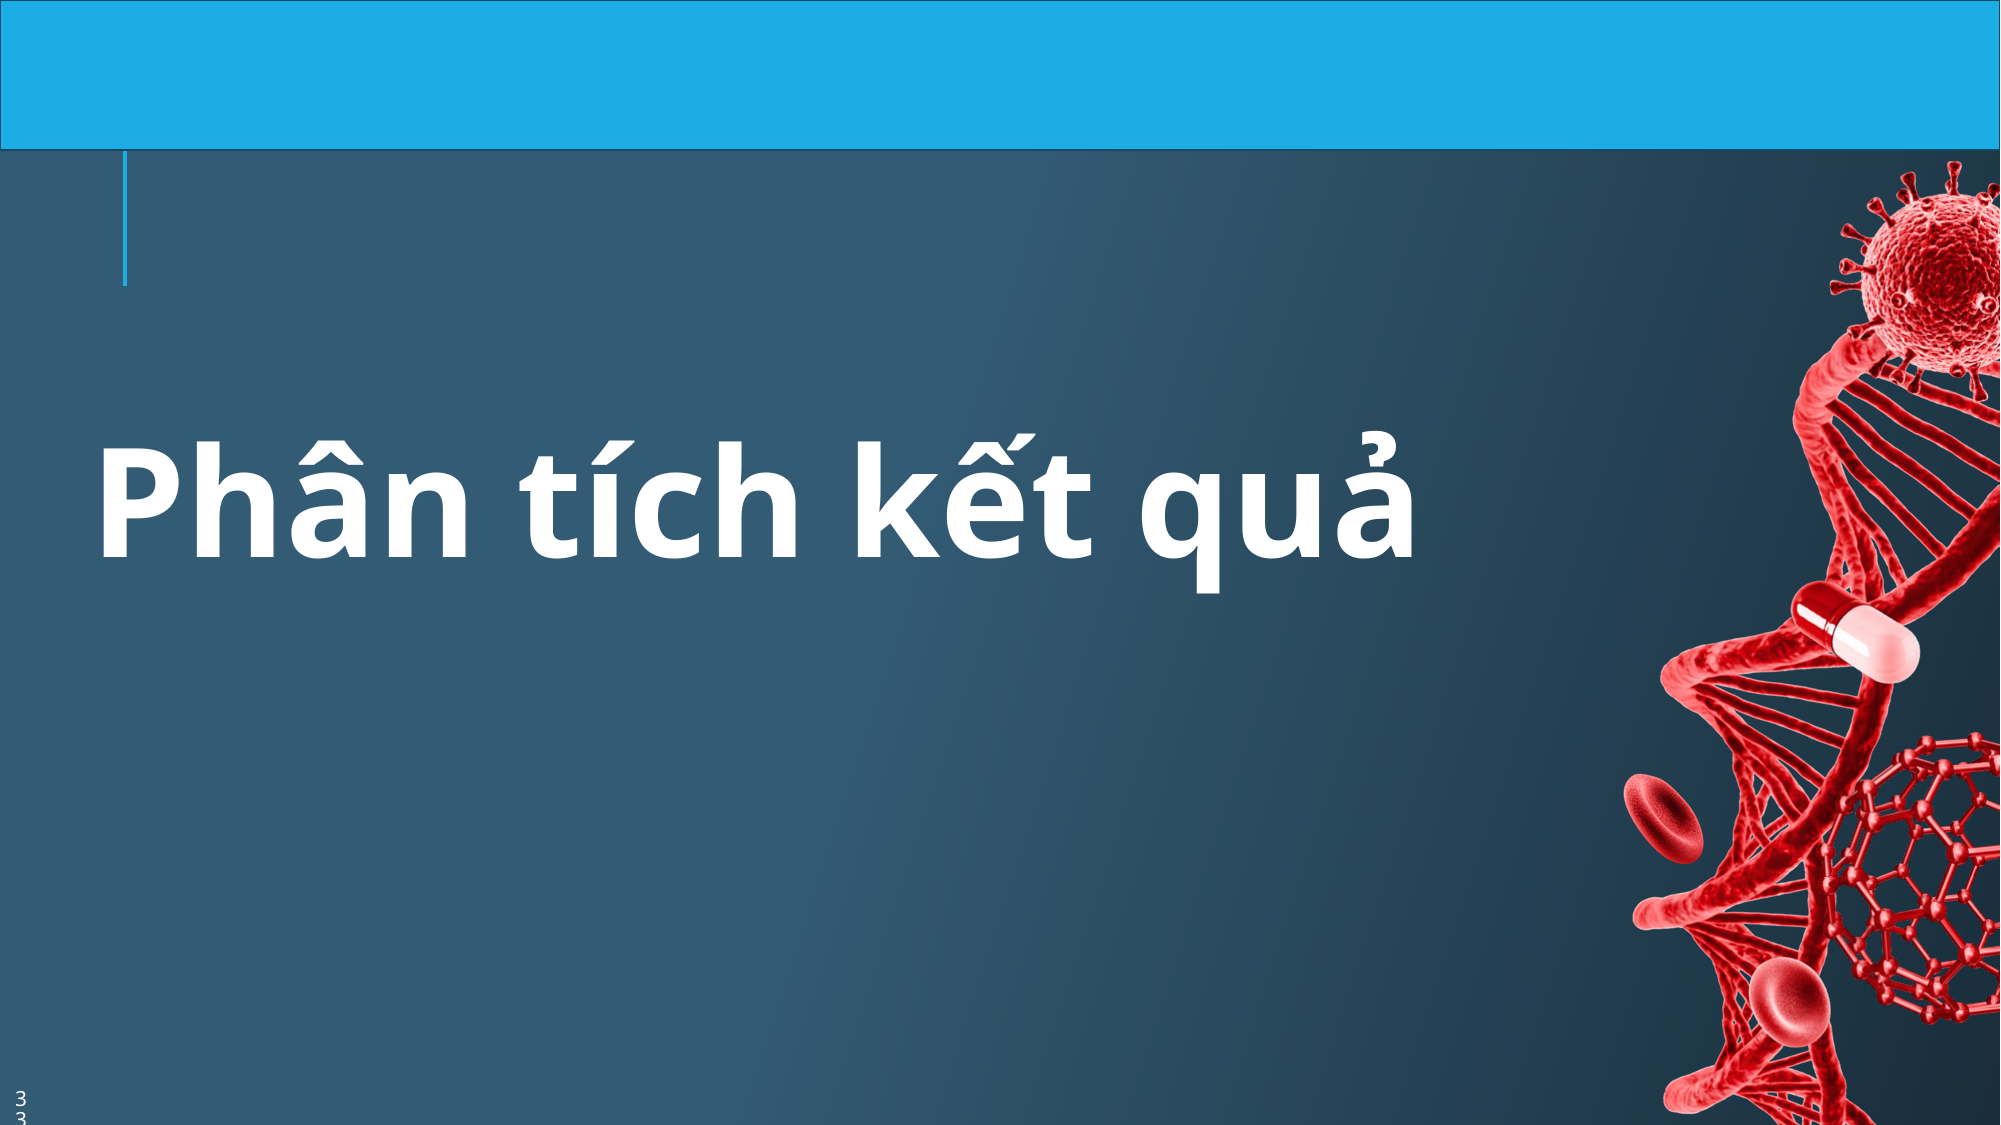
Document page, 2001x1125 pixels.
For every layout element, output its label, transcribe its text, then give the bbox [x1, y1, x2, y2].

text_box [0, 0, 2000, 151]
picture [1585, 151, 2000, 1125]
list Phân tích kết quả [83, 418, 1445, 685]
slide_number 33 [0, 1074, 50, 1125]
